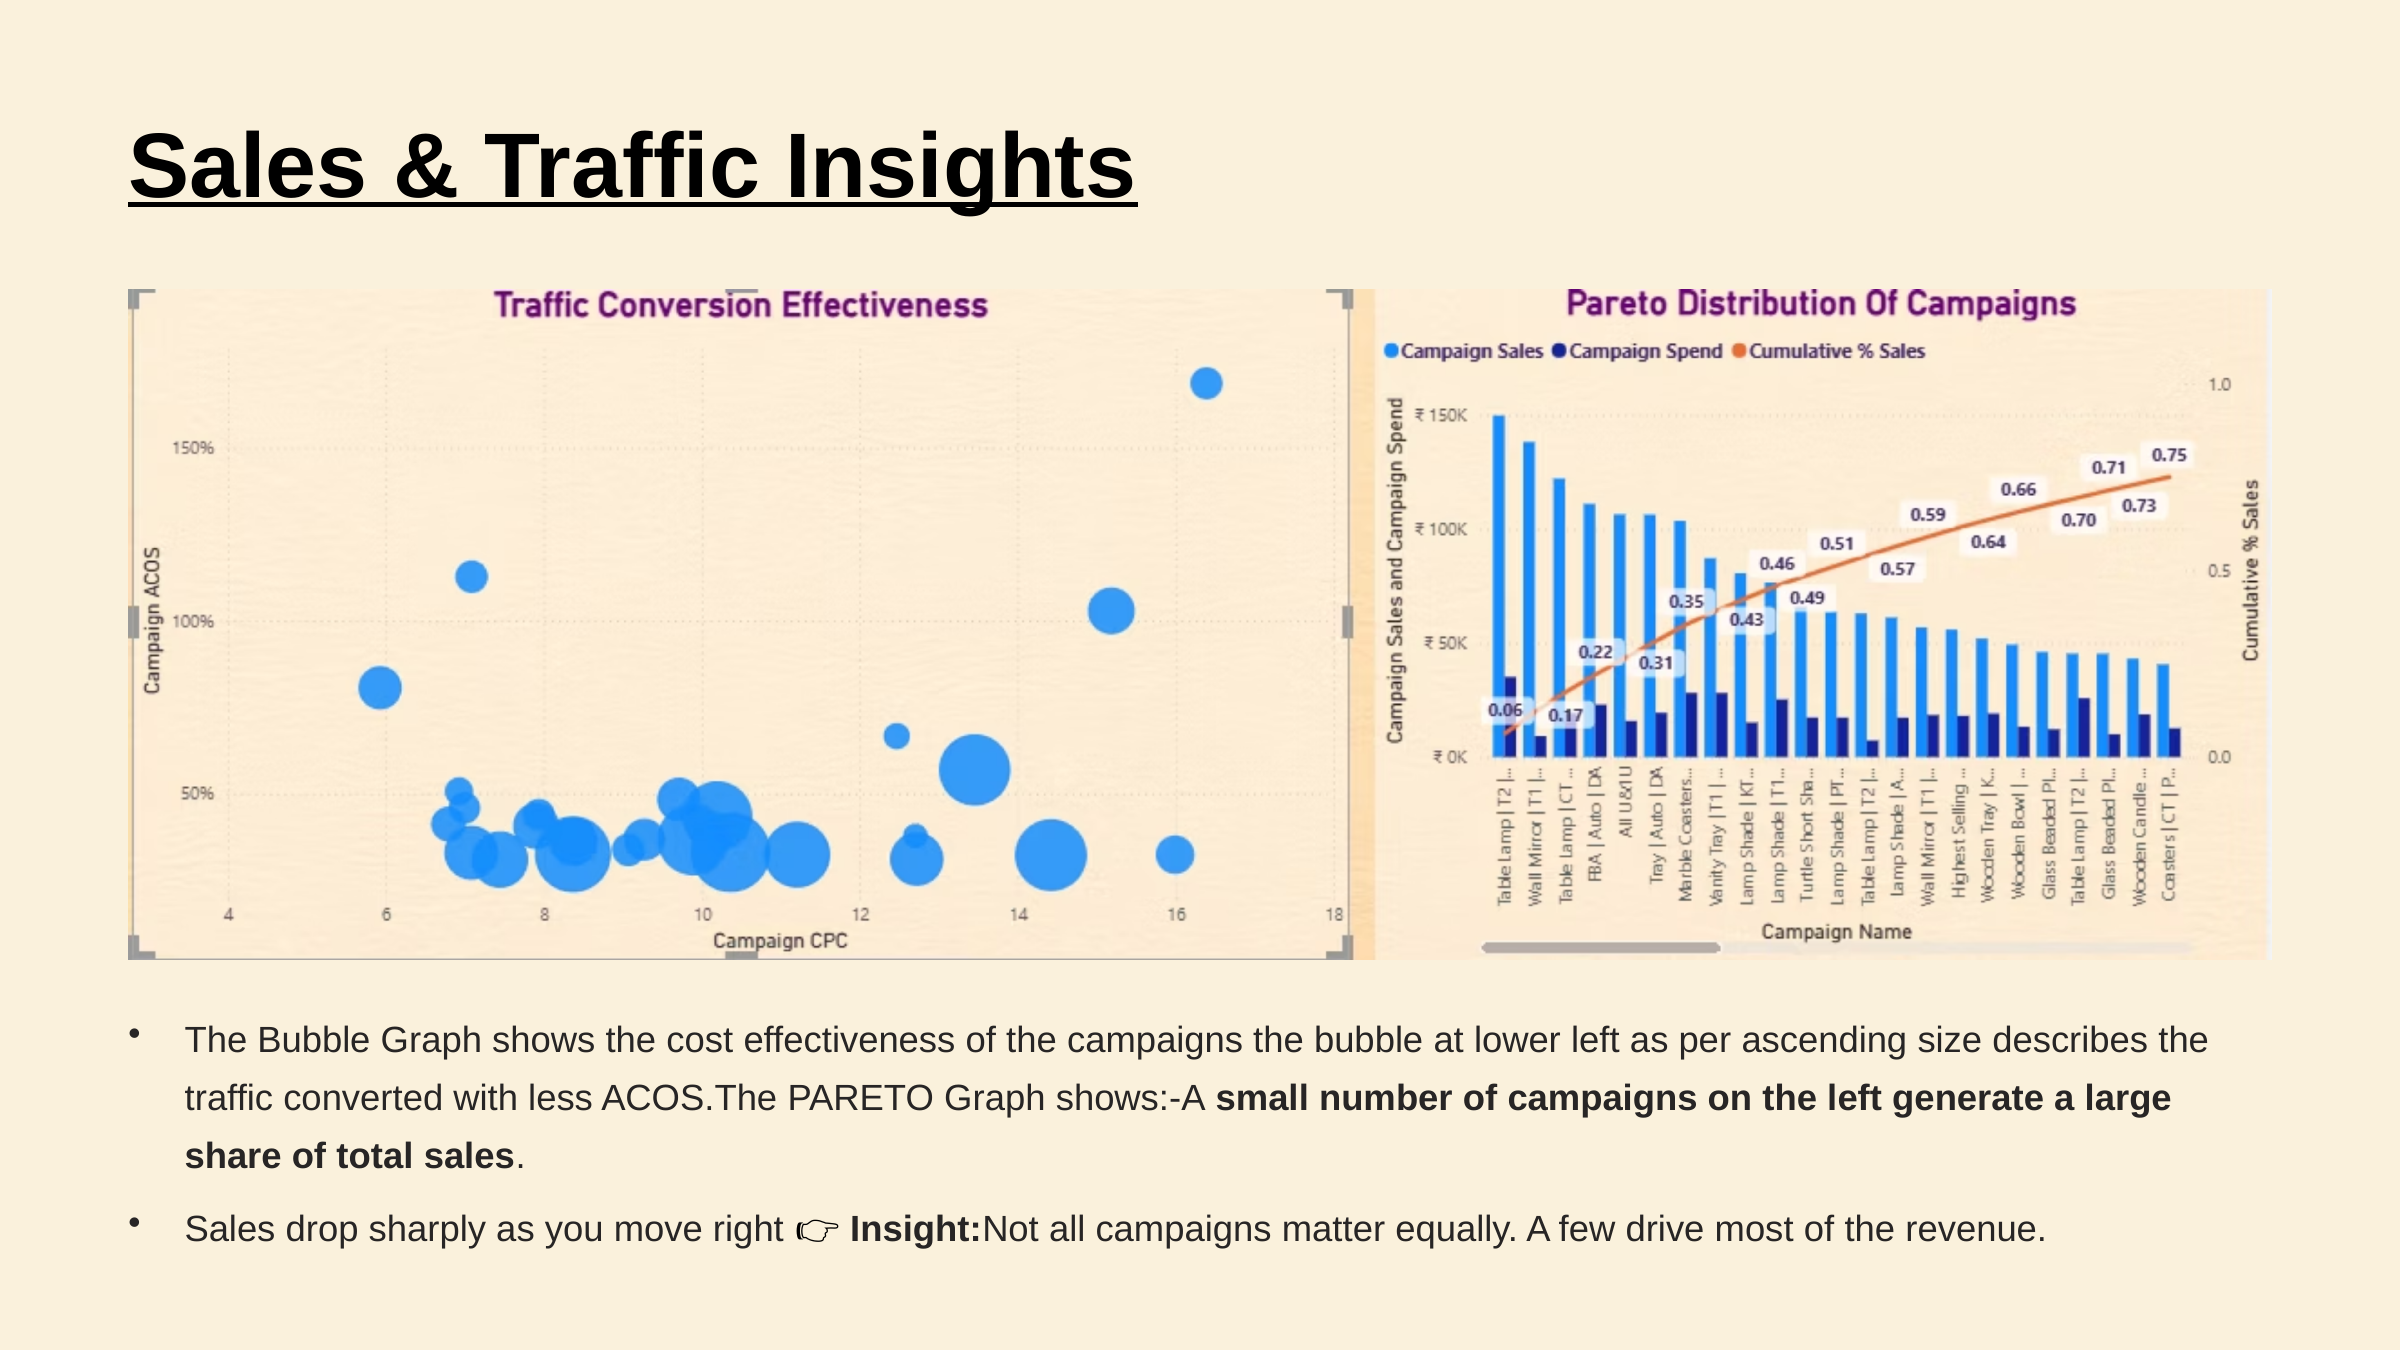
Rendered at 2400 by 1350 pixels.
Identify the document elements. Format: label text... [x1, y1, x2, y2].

picture [128, 288, 2272, 960]
text_box Sales & Traffic Insights [128, 100, 1152, 216]
text_box Sales drop sharply as you move right 👉 Insight:Not all campaigns matter equally. A few drive most of the revenue. [128, 1190, 2272, 1249]
text_box The Bubble Graph shows the cost effectiveness of the campaigns the bubble at lower left as per ascending size describes the traffic converted with less ACOS.The PARETO Graph shows:-A small number of campaigns on the left generate a large share of total sales. [128, 1001, 2272, 1178]
